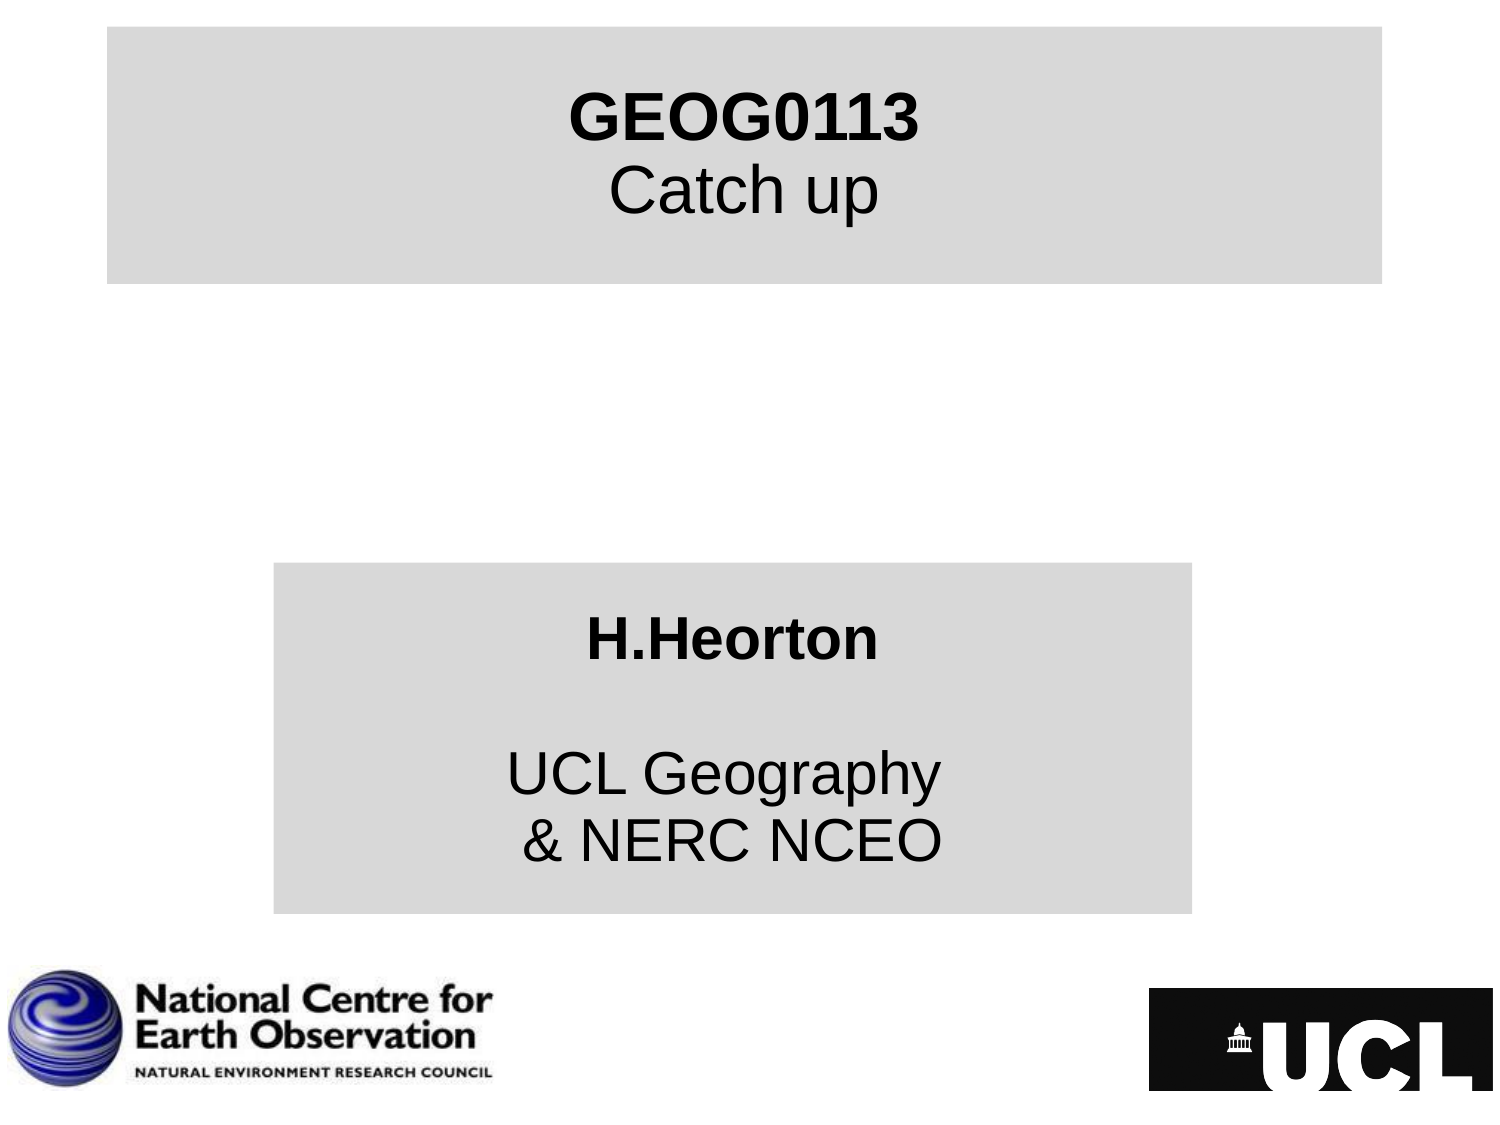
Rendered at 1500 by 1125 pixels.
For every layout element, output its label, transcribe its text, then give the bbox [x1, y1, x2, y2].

picture [1149, 988, 1493, 1091]
subtitle H.Heorton UCL Geography & NERC NCEO [273, 562, 1193, 914]
title GEOG0113 Catch up [107, 26, 1383, 284]
picture [7, 965, 497, 1091]
